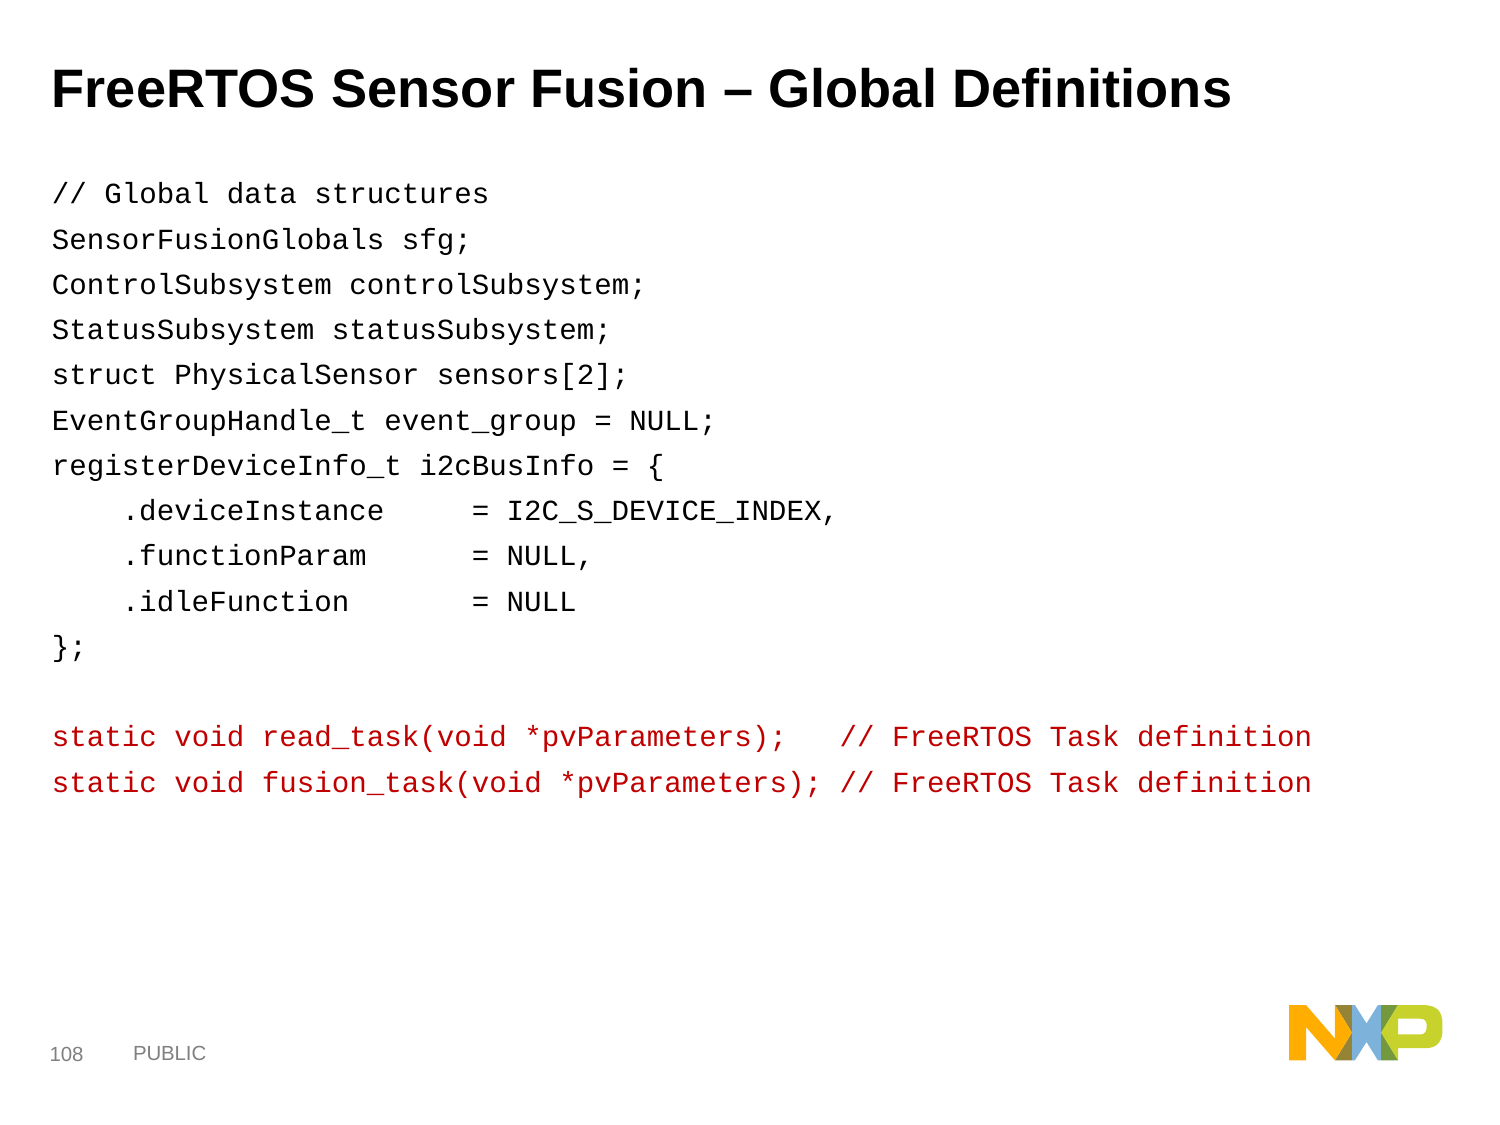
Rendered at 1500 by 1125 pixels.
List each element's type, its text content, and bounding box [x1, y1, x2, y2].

list // Global data structures SensorFusionGlobals sfg; ControlSubsystem controlSubsystem; StatusSubsystem statusSubsystem; struct PhysicalSensor sensors[2]; EventGroupHandle_t event_group = NULL; registerDeviceInfo_t i2cBusInfo = { .deviceInstance = I2C_S_DEVICE_INDEX, .functionParam = NULL, .idleFunction = NULL }; static void read_task(void *pvParameters); // FreeRTOS Task definition static void fusion_task(void *pvParameters); // FreeRTOS Task definition [36, 167, 1472, 1025]
title FreeRTOS Sensor Fusion – Global Definitions [36, 45, 1472, 154]
